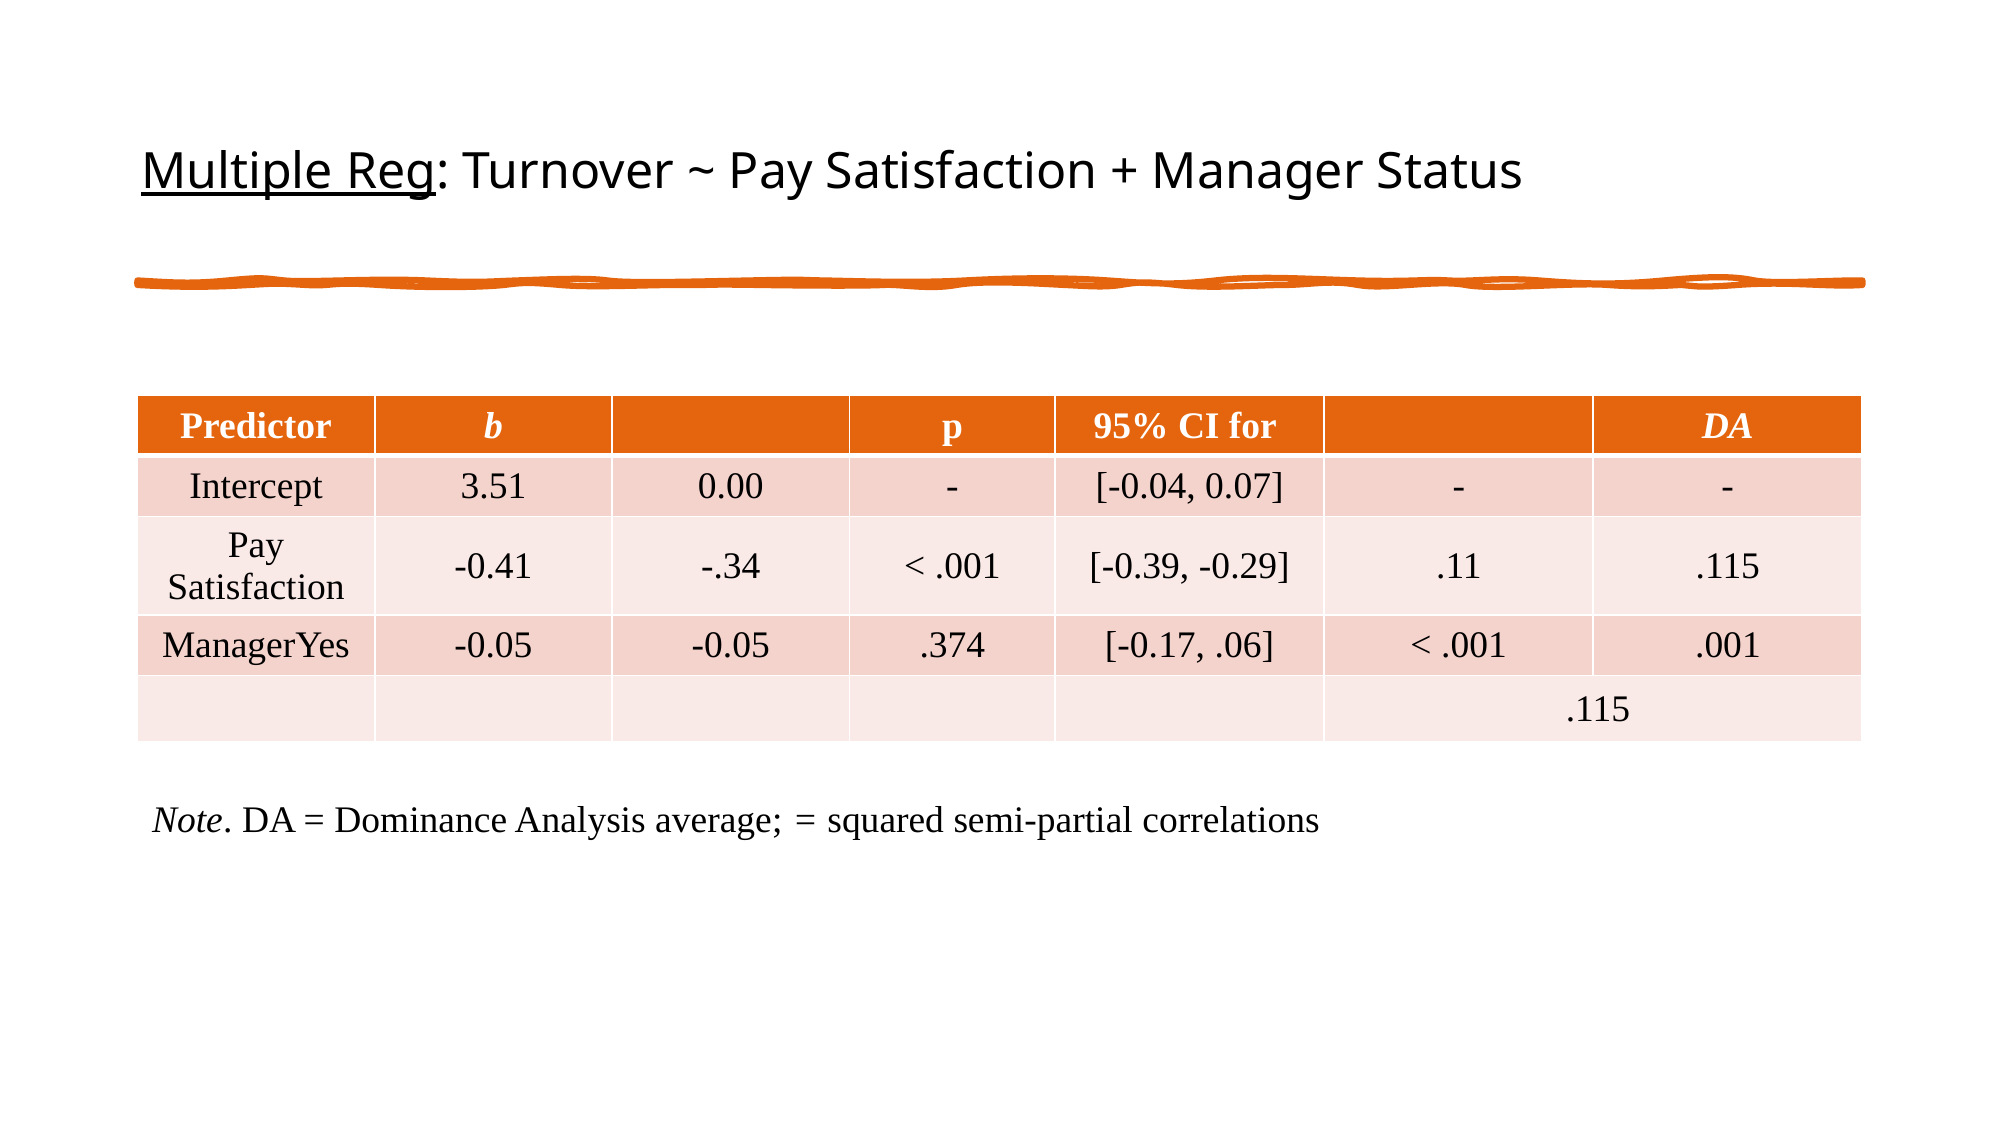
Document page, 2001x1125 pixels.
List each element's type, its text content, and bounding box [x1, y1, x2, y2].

title Multiple Reg: Turnover ~ Pay Satisfaction + Manager Status [126, 59, 1851, 278]
